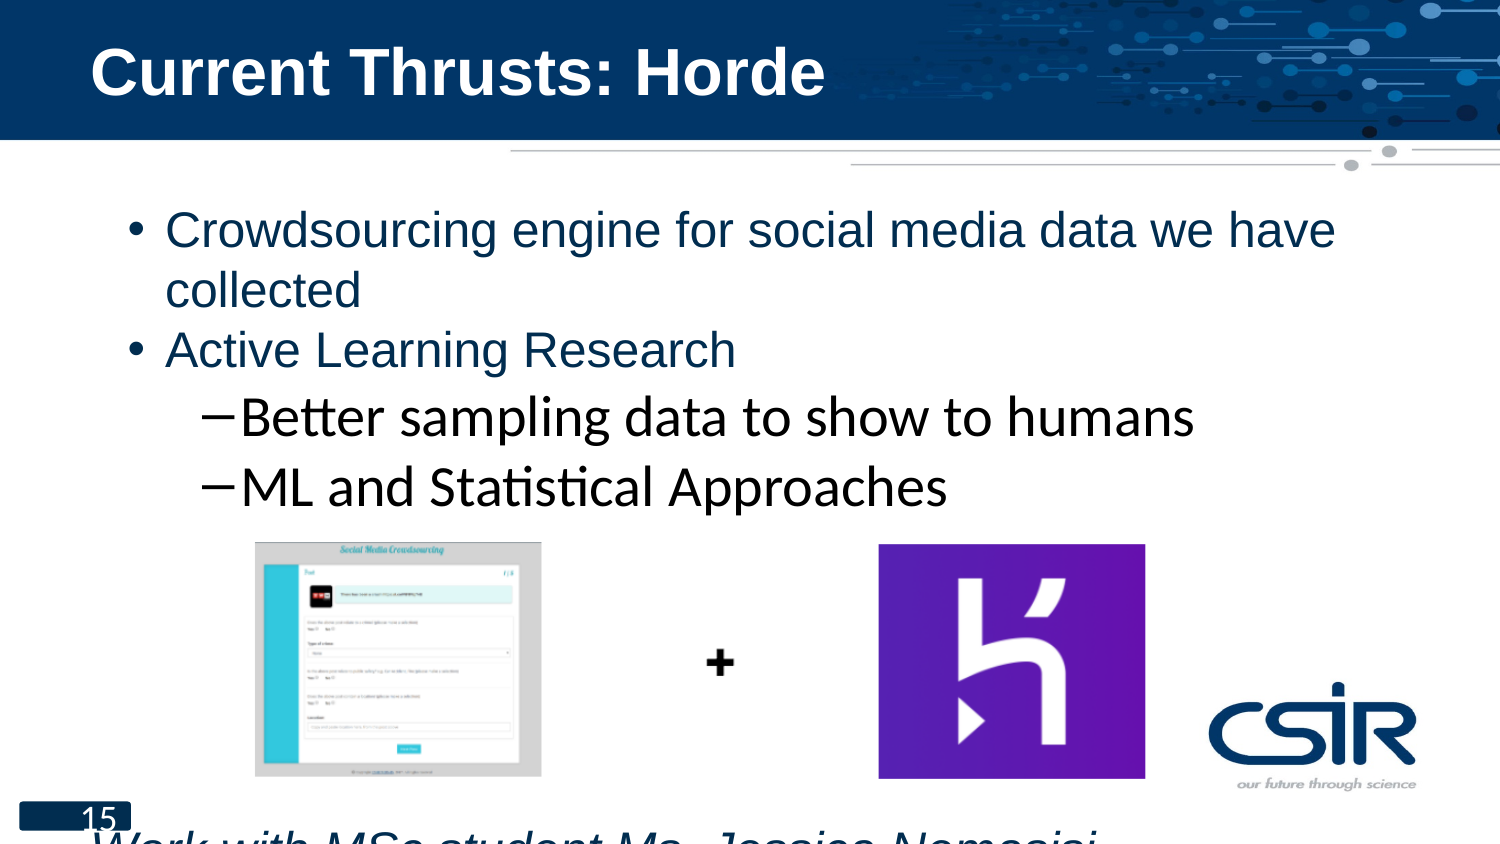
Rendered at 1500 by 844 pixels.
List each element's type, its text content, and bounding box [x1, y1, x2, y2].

title Current Thrusts: Horde [75, 16, 1425, 121]
picture [0, 0, 1500, 844]
list Crowdsourcing engine for social media data we have collected Active Learning Research Better sampling data to show to humans ML and Statistical Approaches Work with MSc student Ms. Jessica Nemasisi [75, 182, 1425, 679]
